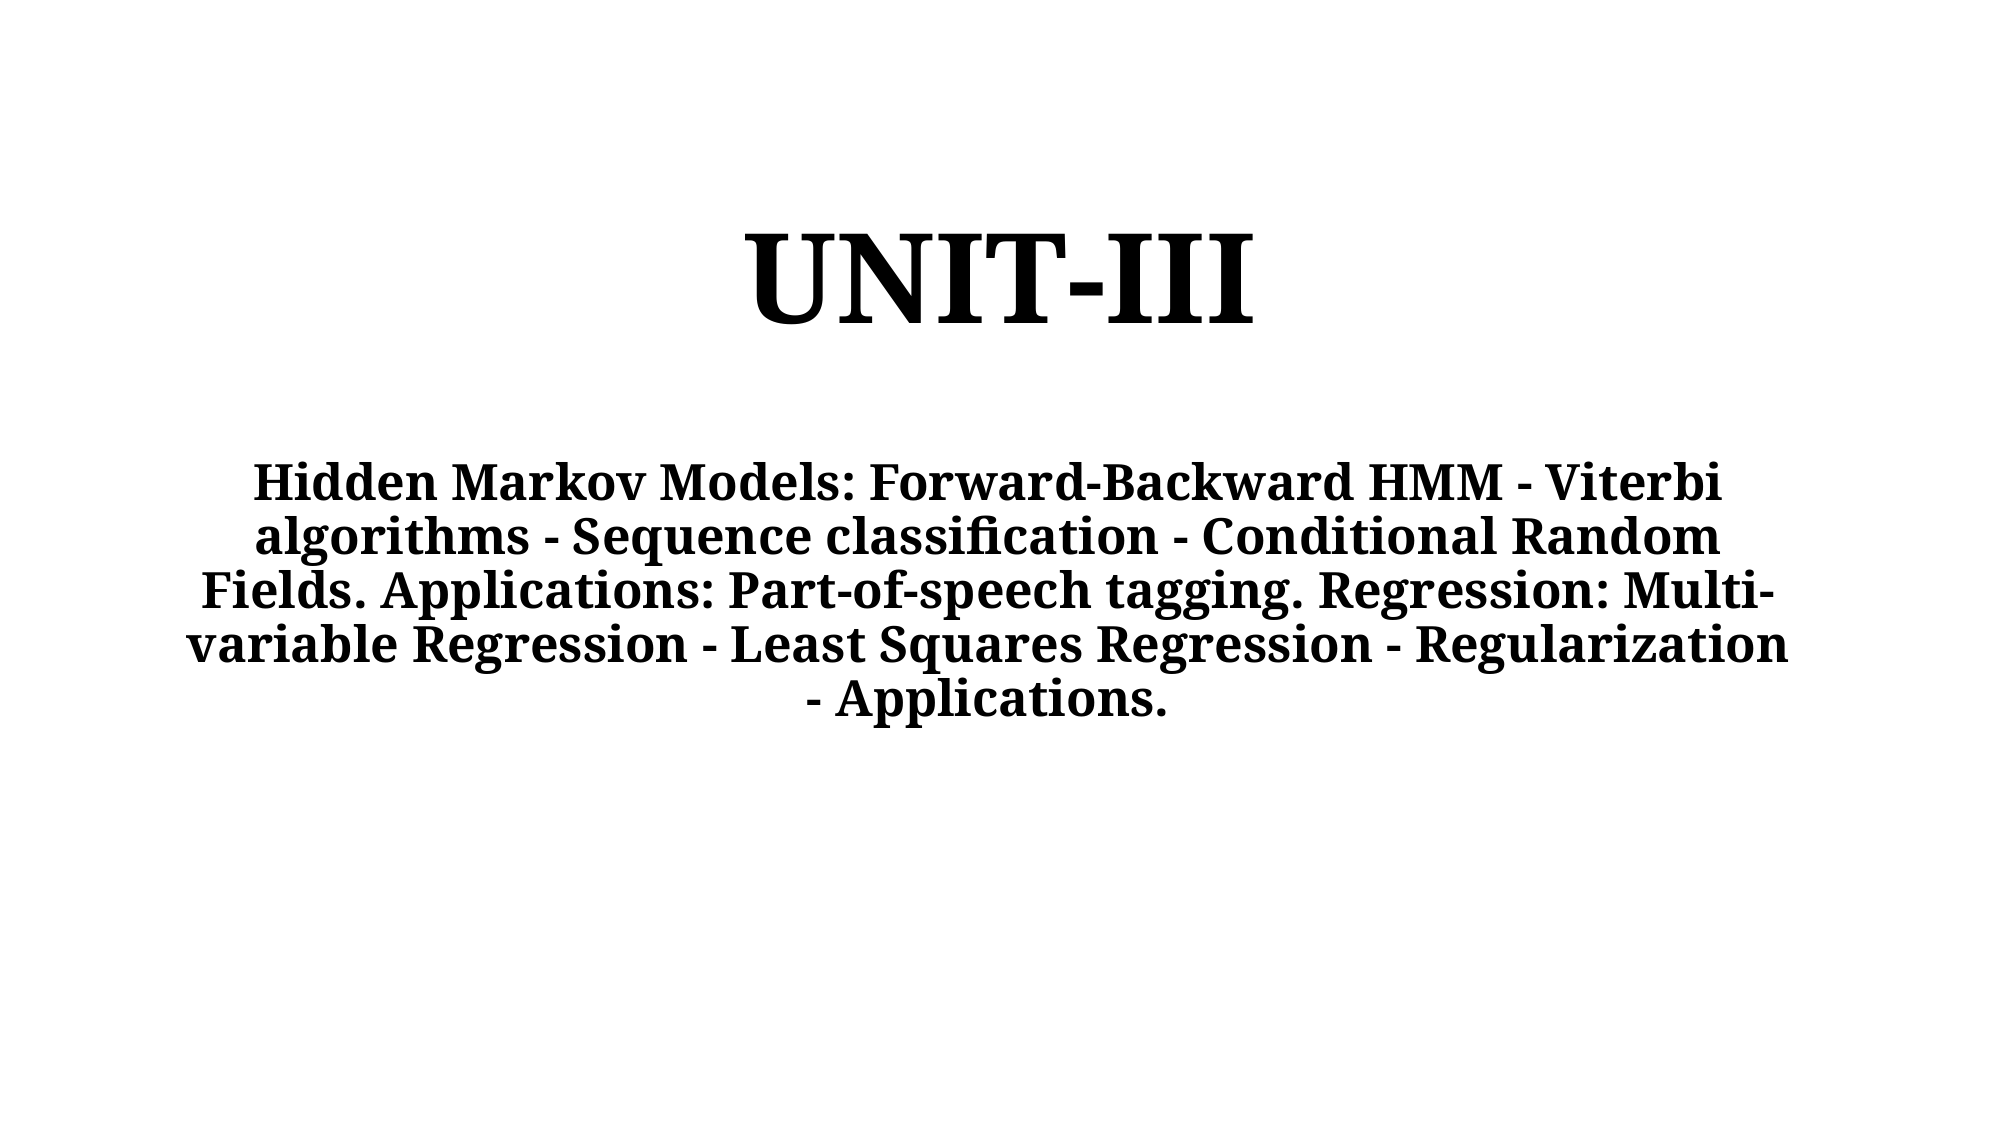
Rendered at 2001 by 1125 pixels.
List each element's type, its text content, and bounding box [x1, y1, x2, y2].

text_box UNIT-III [0, 191, 2000, 349]
list Hidden Markov Models: Forward-Backward HMM - Viterbi algorithms - Sequence classification - Conditional Random Fields. Applications: Part-of-speech tagging. Regression: Multi-variable Regression - Least Squares Regression - Regularization - Applications. [9, 449, 1810, 823]
